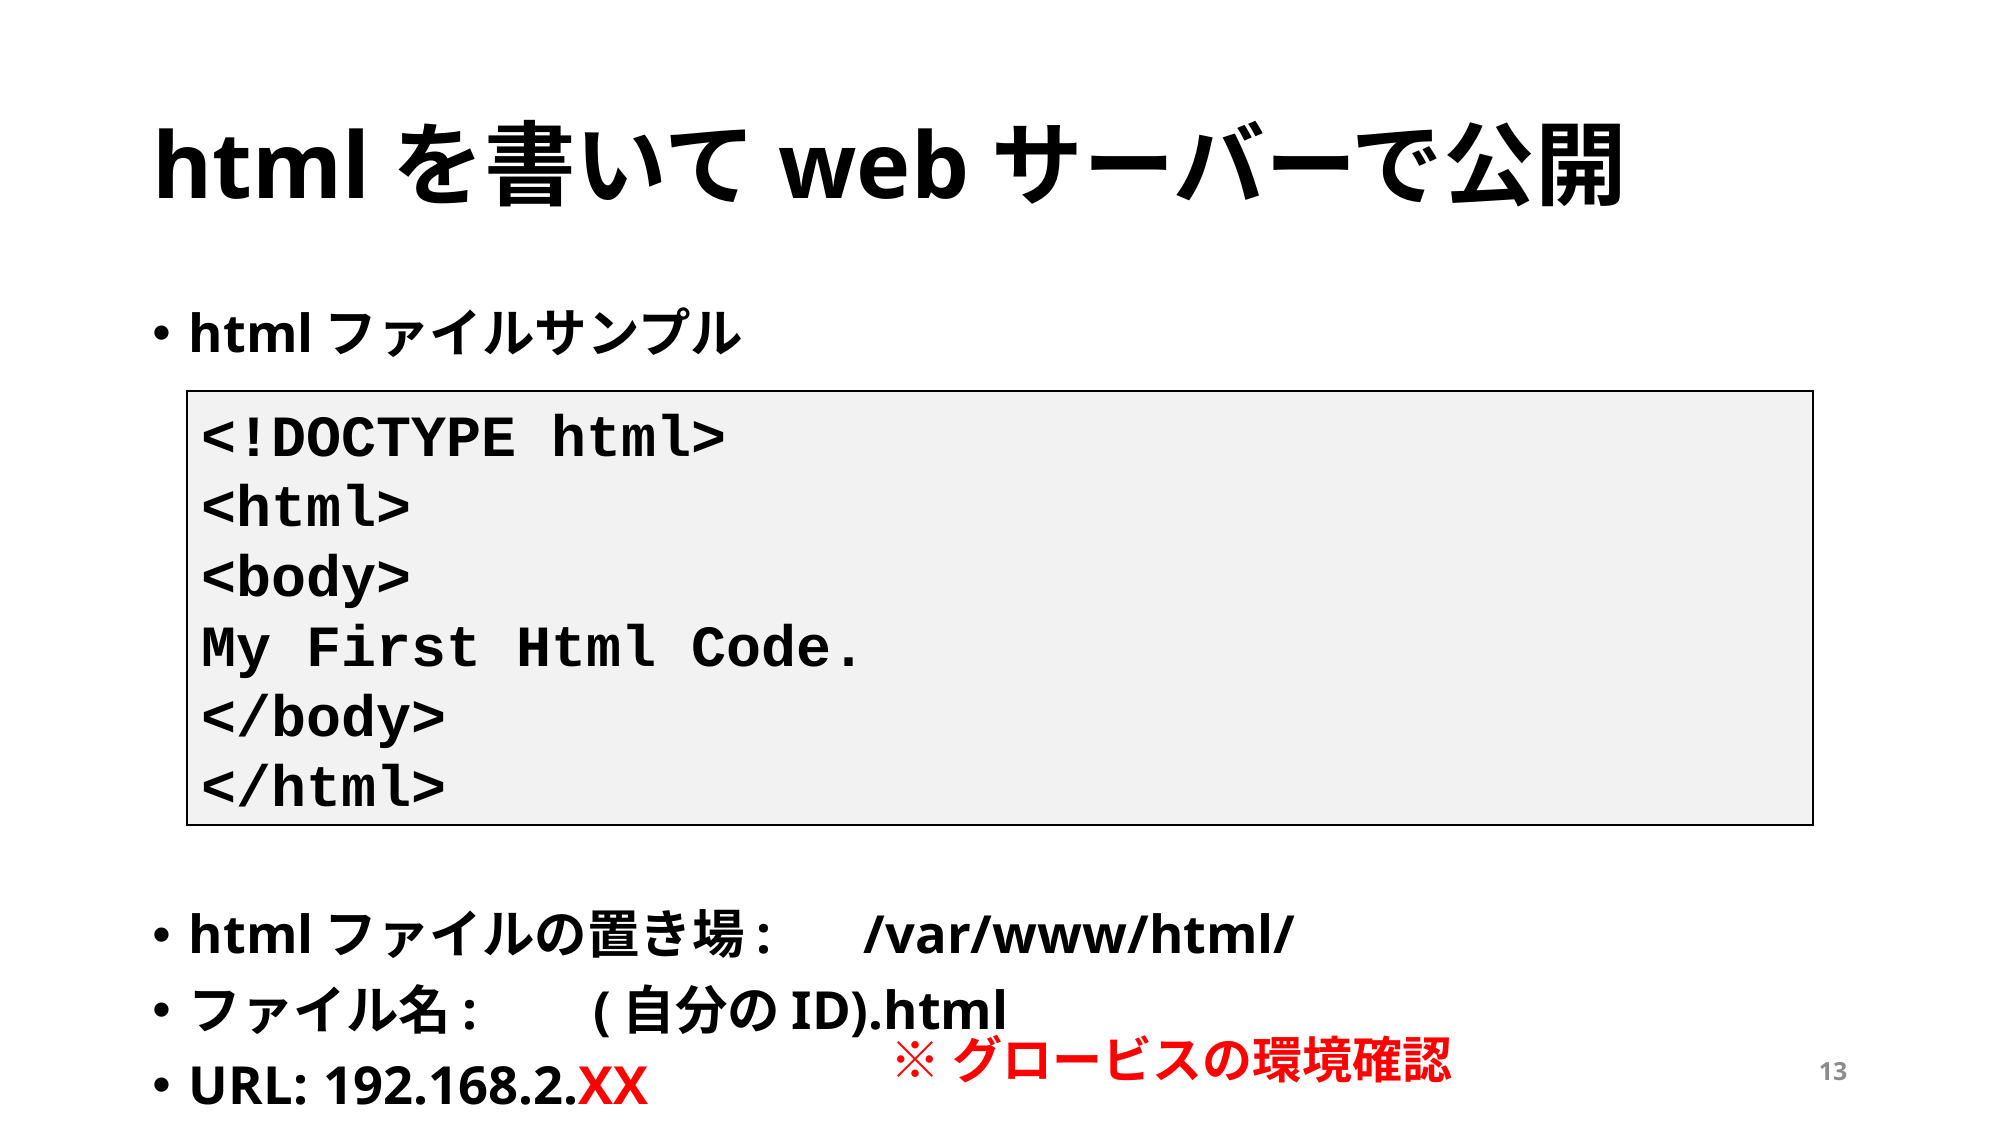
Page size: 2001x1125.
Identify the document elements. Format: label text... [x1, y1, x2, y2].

text_box ※グロービスの環境確認 [876, 1020, 1468, 1096]
slide_number 13 [1412, 1042, 1863, 1103]
list htmlファイルサンプル htmlファイルの置き場: /var/www/html/ ファイル名: (自分のID).html URL: 192.168.2.XX [137, 299, 1863, 1125]
title htmlを書いてwebサーバーで公開 [137, 59, 1863, 278]
text_box <!DOCTYPE html> <html> <body> My First Html Code. </body> </html> [186, 390, 1814, 826]
